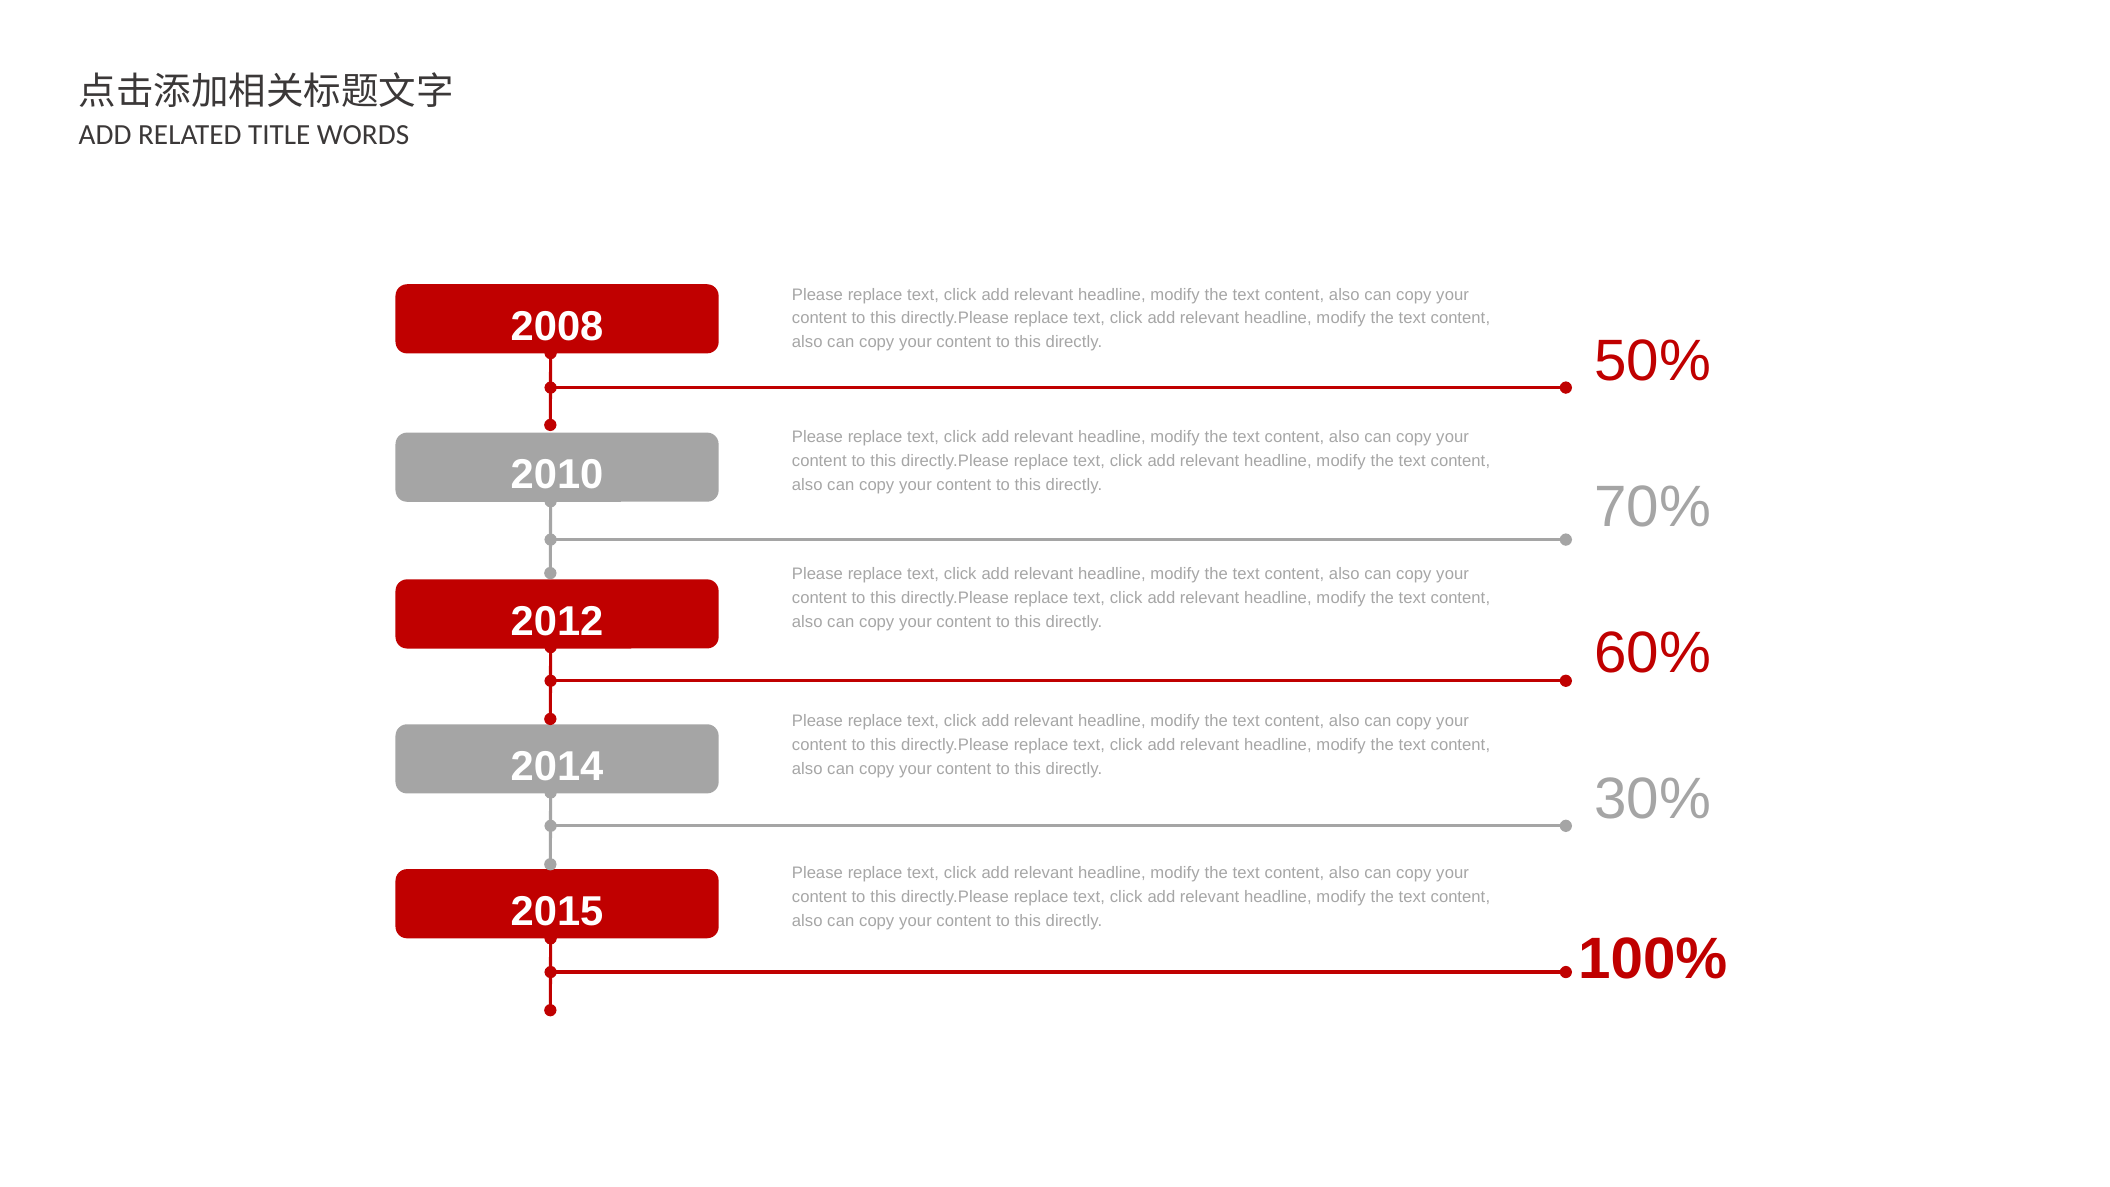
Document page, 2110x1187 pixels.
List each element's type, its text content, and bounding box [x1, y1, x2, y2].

text_box 2010 [394, 431, 720, 503]
text_box 60% [1595, 606, 1710, 693]
text_box Please replace text, click add relevant headline, modify the text content, also can copy your content to this directly.Please replace text, click add relevant headline, modify the text content, also can copy your content to this directly. [791, 858, 1525, 930]
text_box Please replace text, click add relevant headline, modify the text content, also can copy your content to this directly.Please replace text, click add relevant headline, modify the text content, also can copy your content to this directly. [791, 706, 1525, 779]
text_box 2015 [394, 868, 720, 940]
text_box 50% [1595, 314, 1710, 401]
text_box 2008 [394, 283, 720, 355]
text_box 30% [1595, 752, 1710, 839]
text_box 100% [1578, 897, 1728, 985]
text_box 2012 [394, 578, 720, 650]
text_box ADD RELATED TITLE WORDS [62, 107, 426, 159]
text_box 2014 [394, 723, 720, 795]
text_box 70% [1595, 460, 1710, 547]
text_box Please replace text, click add relevant headline, modify the text content, also can copy your content to this directly.Please replace text, click add relevant headline, modify the text content, also can copy your content to this directly. [791, 279, 1525, 352]
text_box Please replace text, click add relevant headline, modify the text content, also can copy your content to this directly.Please replace text, click add relevant headline, modify the text content, also can copy your content to this directly. [791, 422, 1525, 494]
text_box Please replace text, click add relevant headline, modify the text content, also can copy your content to this directly.Please replace text, click add relevant headline, modify the text content, also can copy your content to this directly. [791, 559, 1525, 632]
text_box 点击添加相关标题文字 [62, 59, 470, 121]
